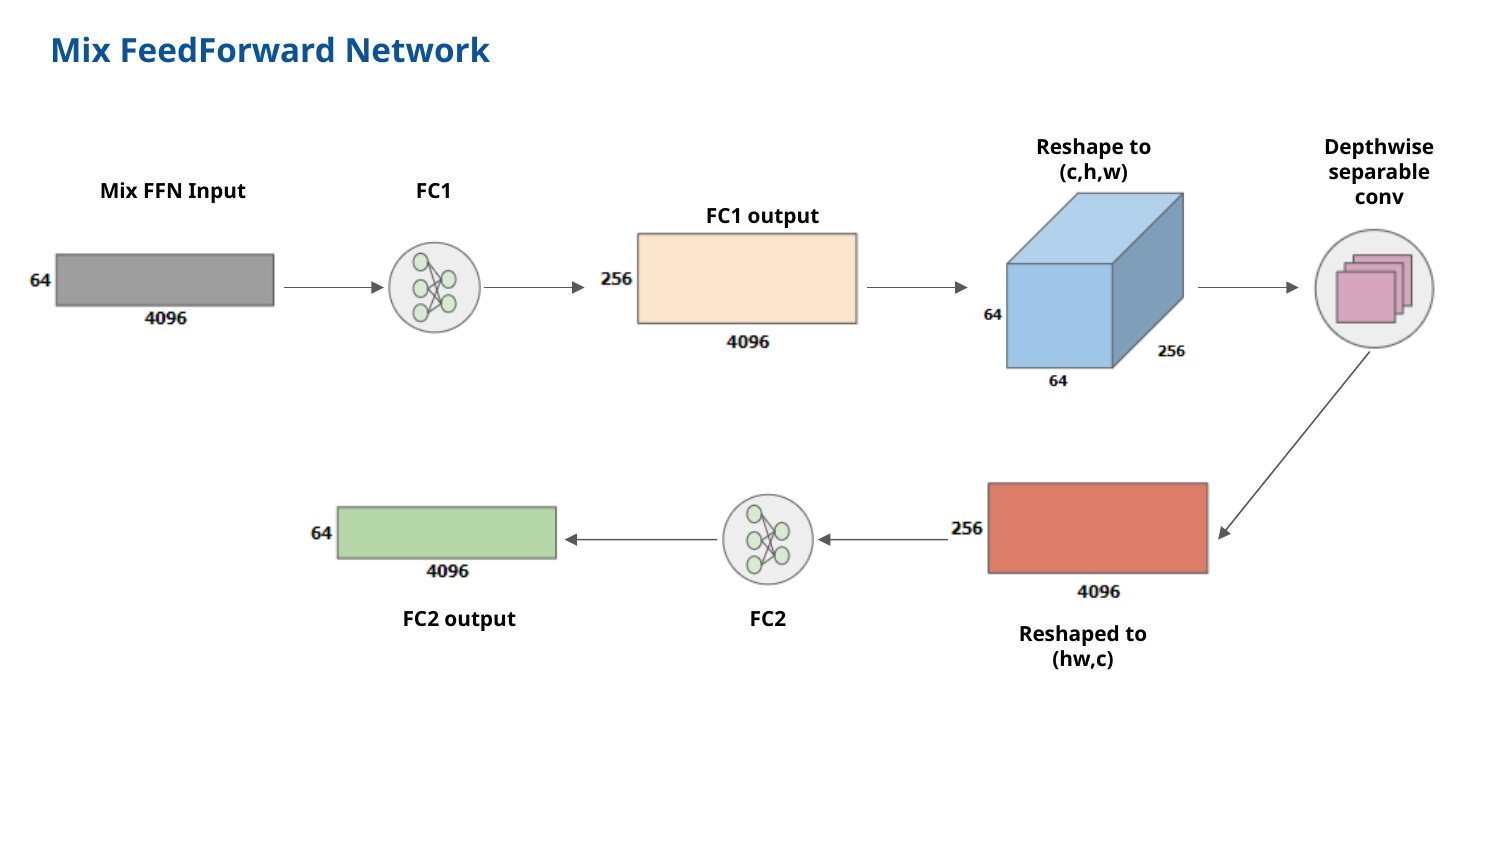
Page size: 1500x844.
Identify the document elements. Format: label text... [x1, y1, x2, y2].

picture [383, 237, 485, 338]
text_box FC1 [384, 164, 485, 215]
text_box Reshaped to (hw,c) [1002, 615, 1164, 686]
picture [947, 473, 1219, 606]
picture [967, 181, 1199, 394]
picture [717, 489, 819, 590]
text_box FC2 output [378, 596, 540, 643]
picture [584, 222, 868, 353]
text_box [1217, 351, 1370, 540]
title Mix FeedForward Network [35, 13, 658, 88]
text_box Depthwise separable conv [1298, 118, 1460, 224]
picture [22, 241, 284, 334]
picture [303, 492, 565, 587]
picture [1298, 223, 1442, 352]
text_box Mix FFN Input [62, 164, 284, 215]
text_box Reshape to (c,h,w) [1013, 118, 1175, 180]
text_box FC2 [687, 592, 849, 643]
text_box FC1 output [681, 189, 843, 221]
